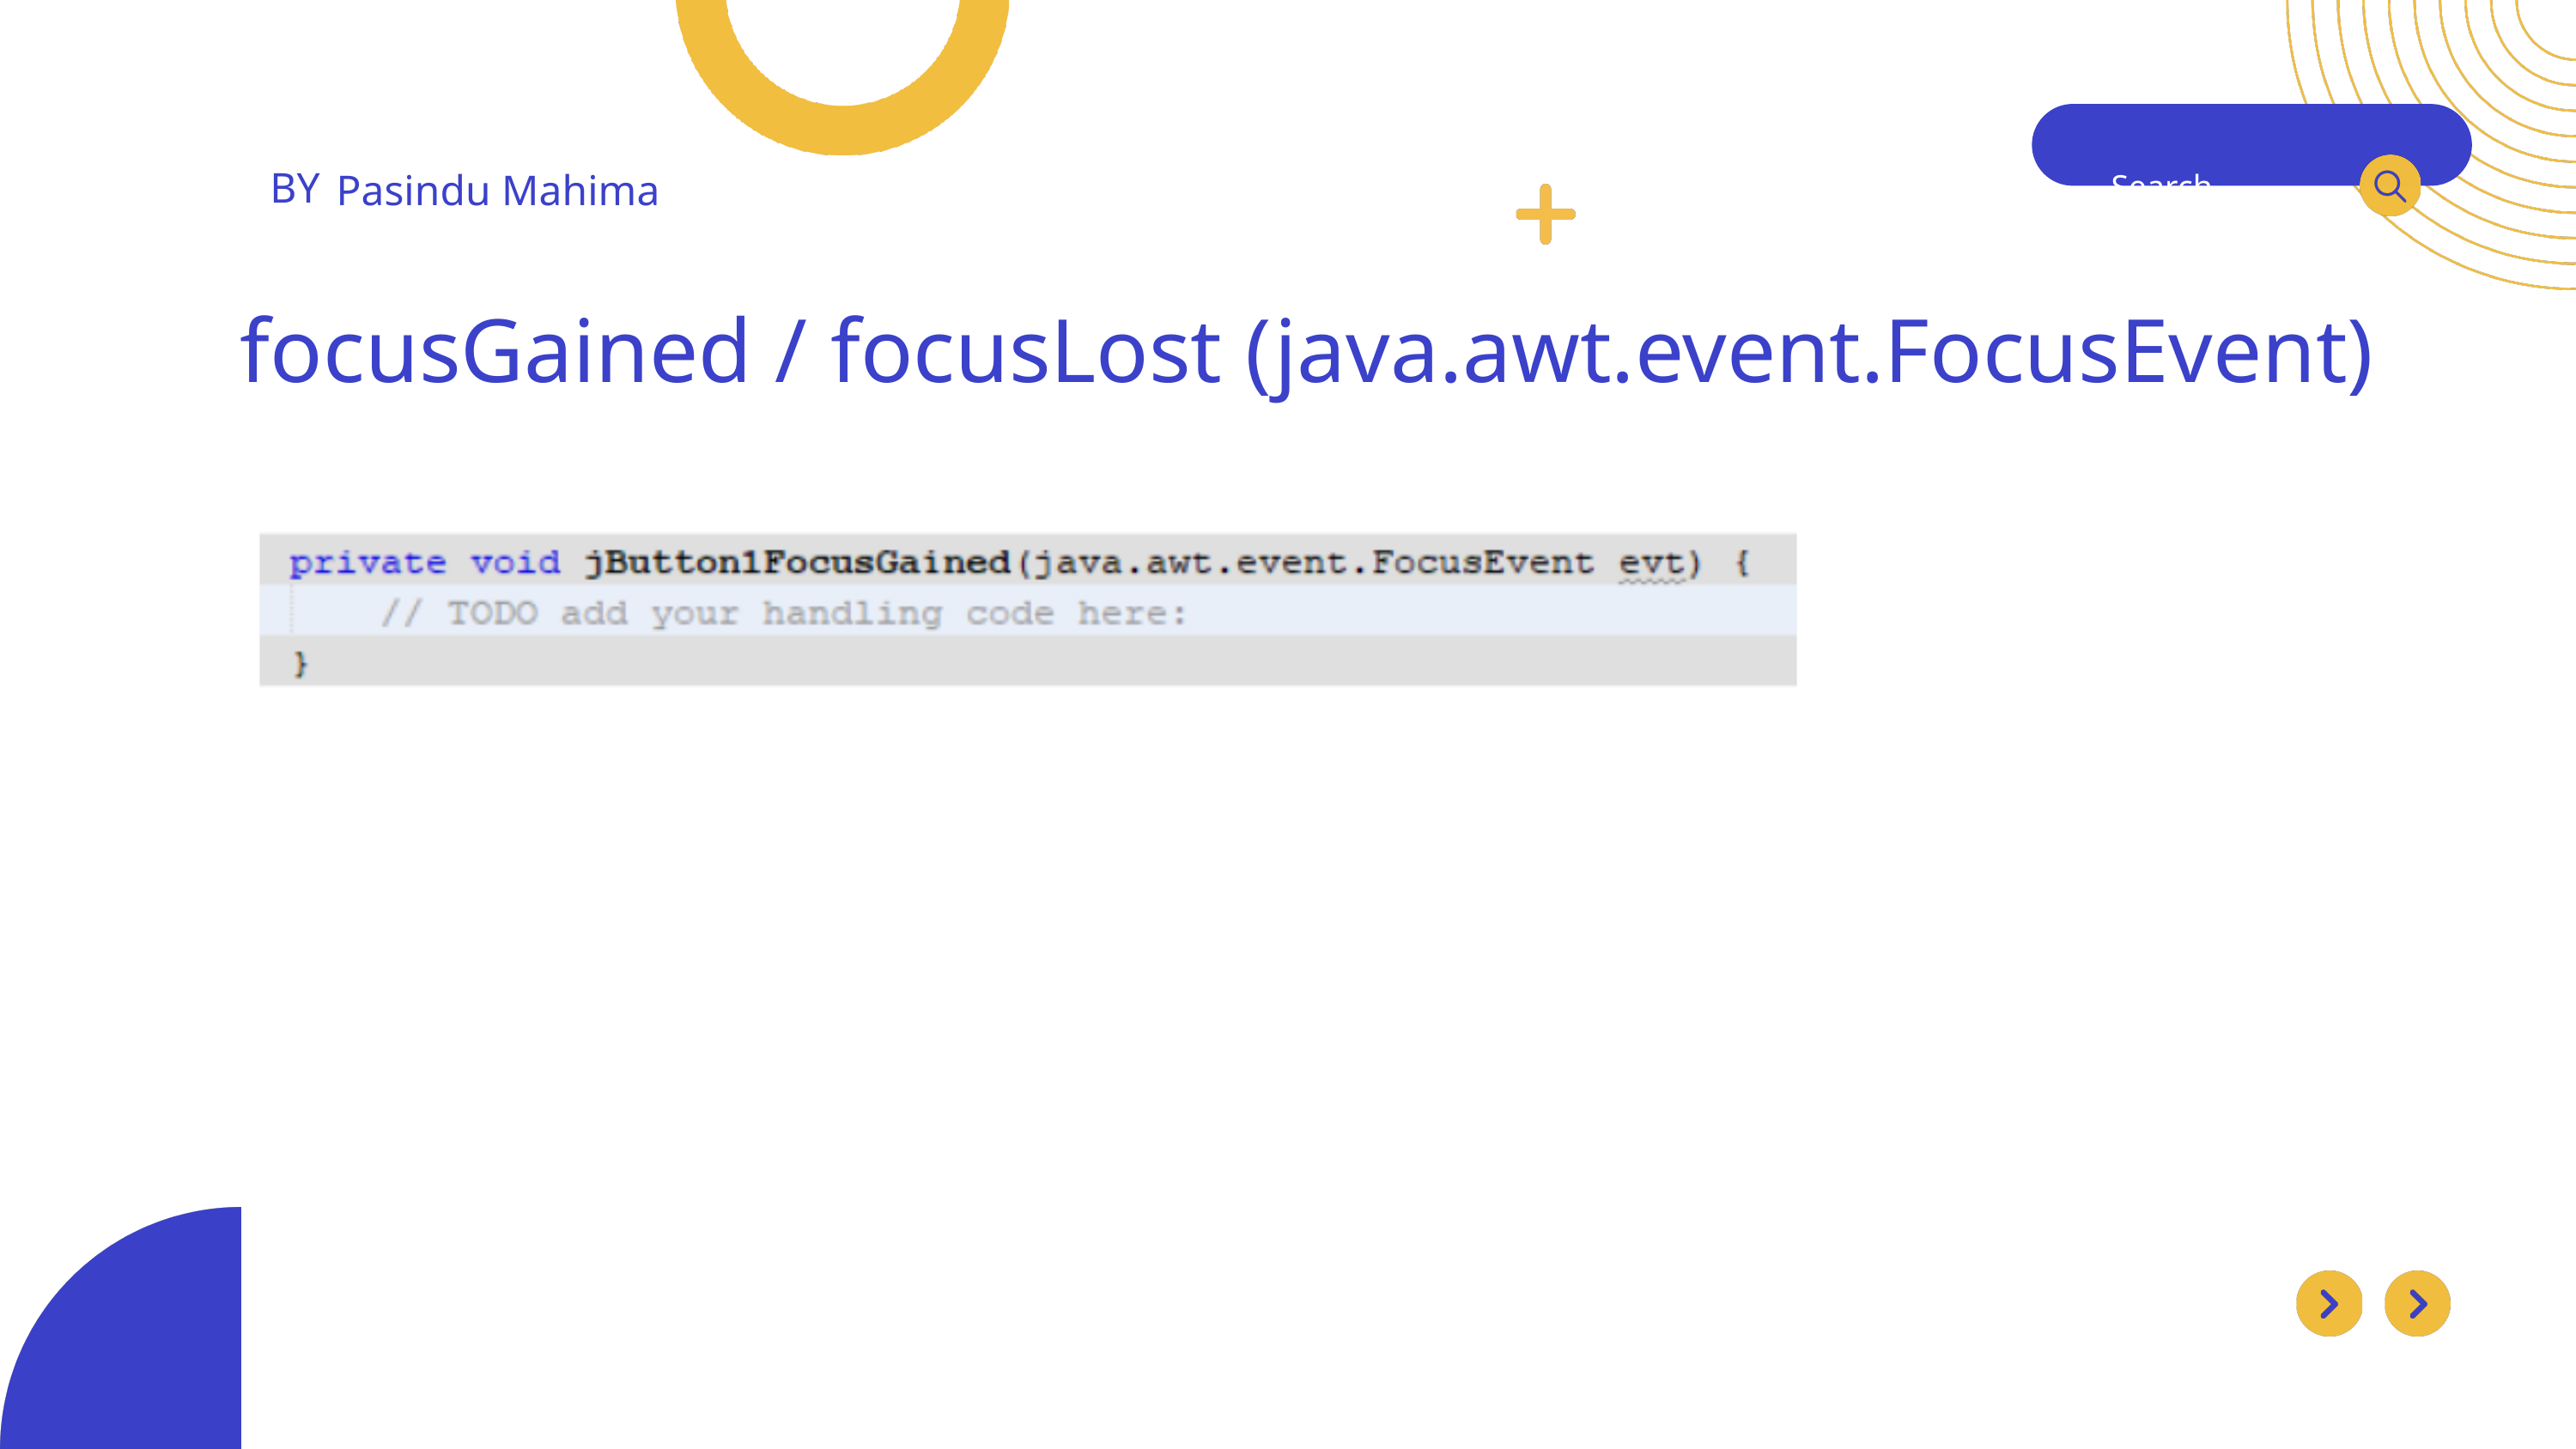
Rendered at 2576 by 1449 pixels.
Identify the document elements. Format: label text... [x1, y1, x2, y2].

text_box [2296, 1270, 2363, 1337]
text_box [259, 530, 1797, 724]
text_box [2320, 1289, 2338, 1319]
text_box [1516, 184, 1576, 245]
text_box [2286, 0, 2576, 277]
text_box [0, 1207, 241, 1449]
text_box [2385, 1270, 2451, 1337]
text_box [675, 0, 1010, 155]
text_box [2360, 155, 2421, 216]
text_box focusGained / focusLost (java.awt.event.FocusEvent) [38, 277, 2576, 400]
text_box [2373, 169, 2407, 203]
text_box [2409, 1289, 2427, 1319]
text_box Search . . . [2111, 166, 2291, 205]
text_box Pasindu Mahima [336, 156, 741, 215]
text_box BY [112, 154, 320, 212]
